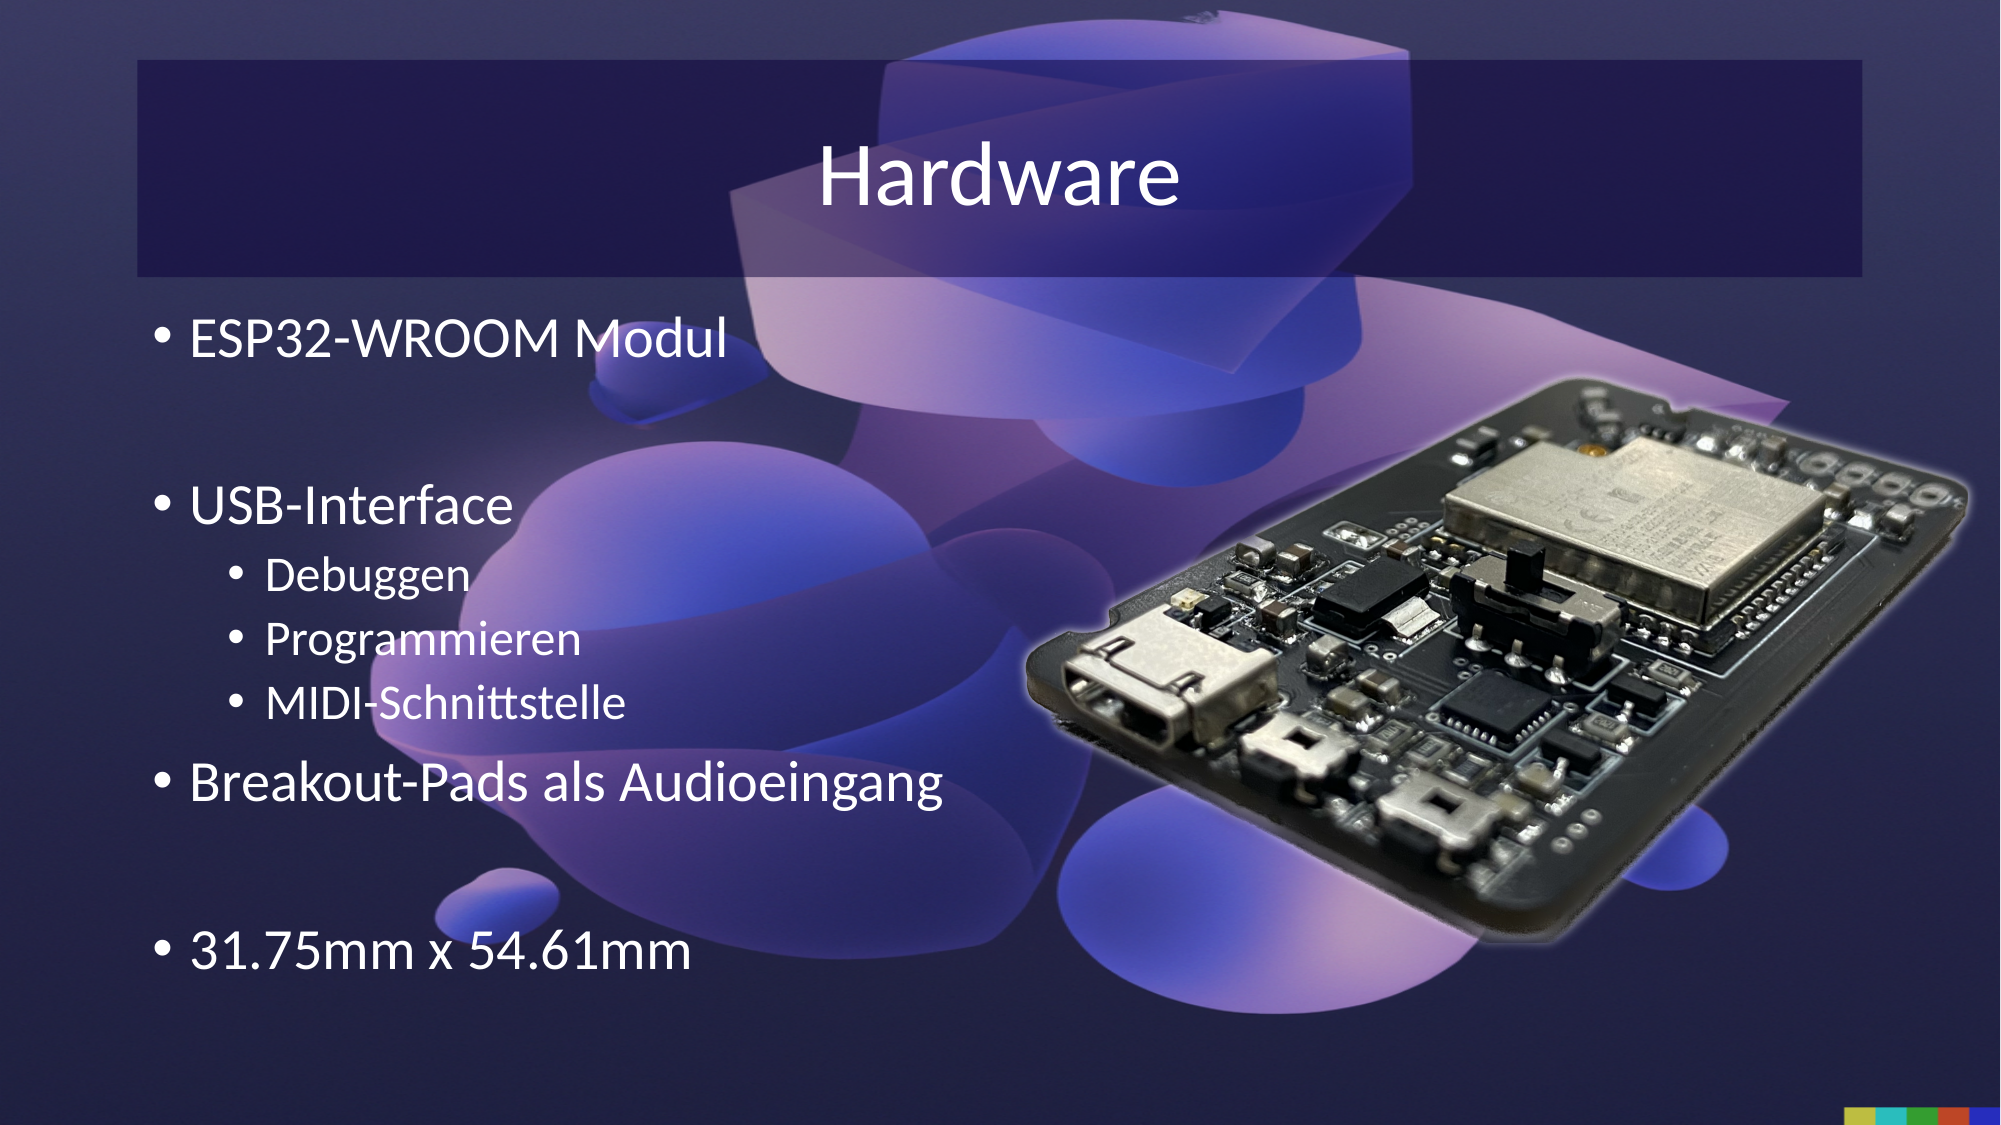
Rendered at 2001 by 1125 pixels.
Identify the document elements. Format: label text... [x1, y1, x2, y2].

text_box Hardware [137, 59, 1863, 278]
picture [0, 0, 2001, 1125]
list ESP32-WROOM Modul USB-Interface Debuggen Programmieren MIDI-Schnittstelle Breakout-Pads als Audioeingang 31.75mm x 54.61mm [137, 299, 985, 1014]
